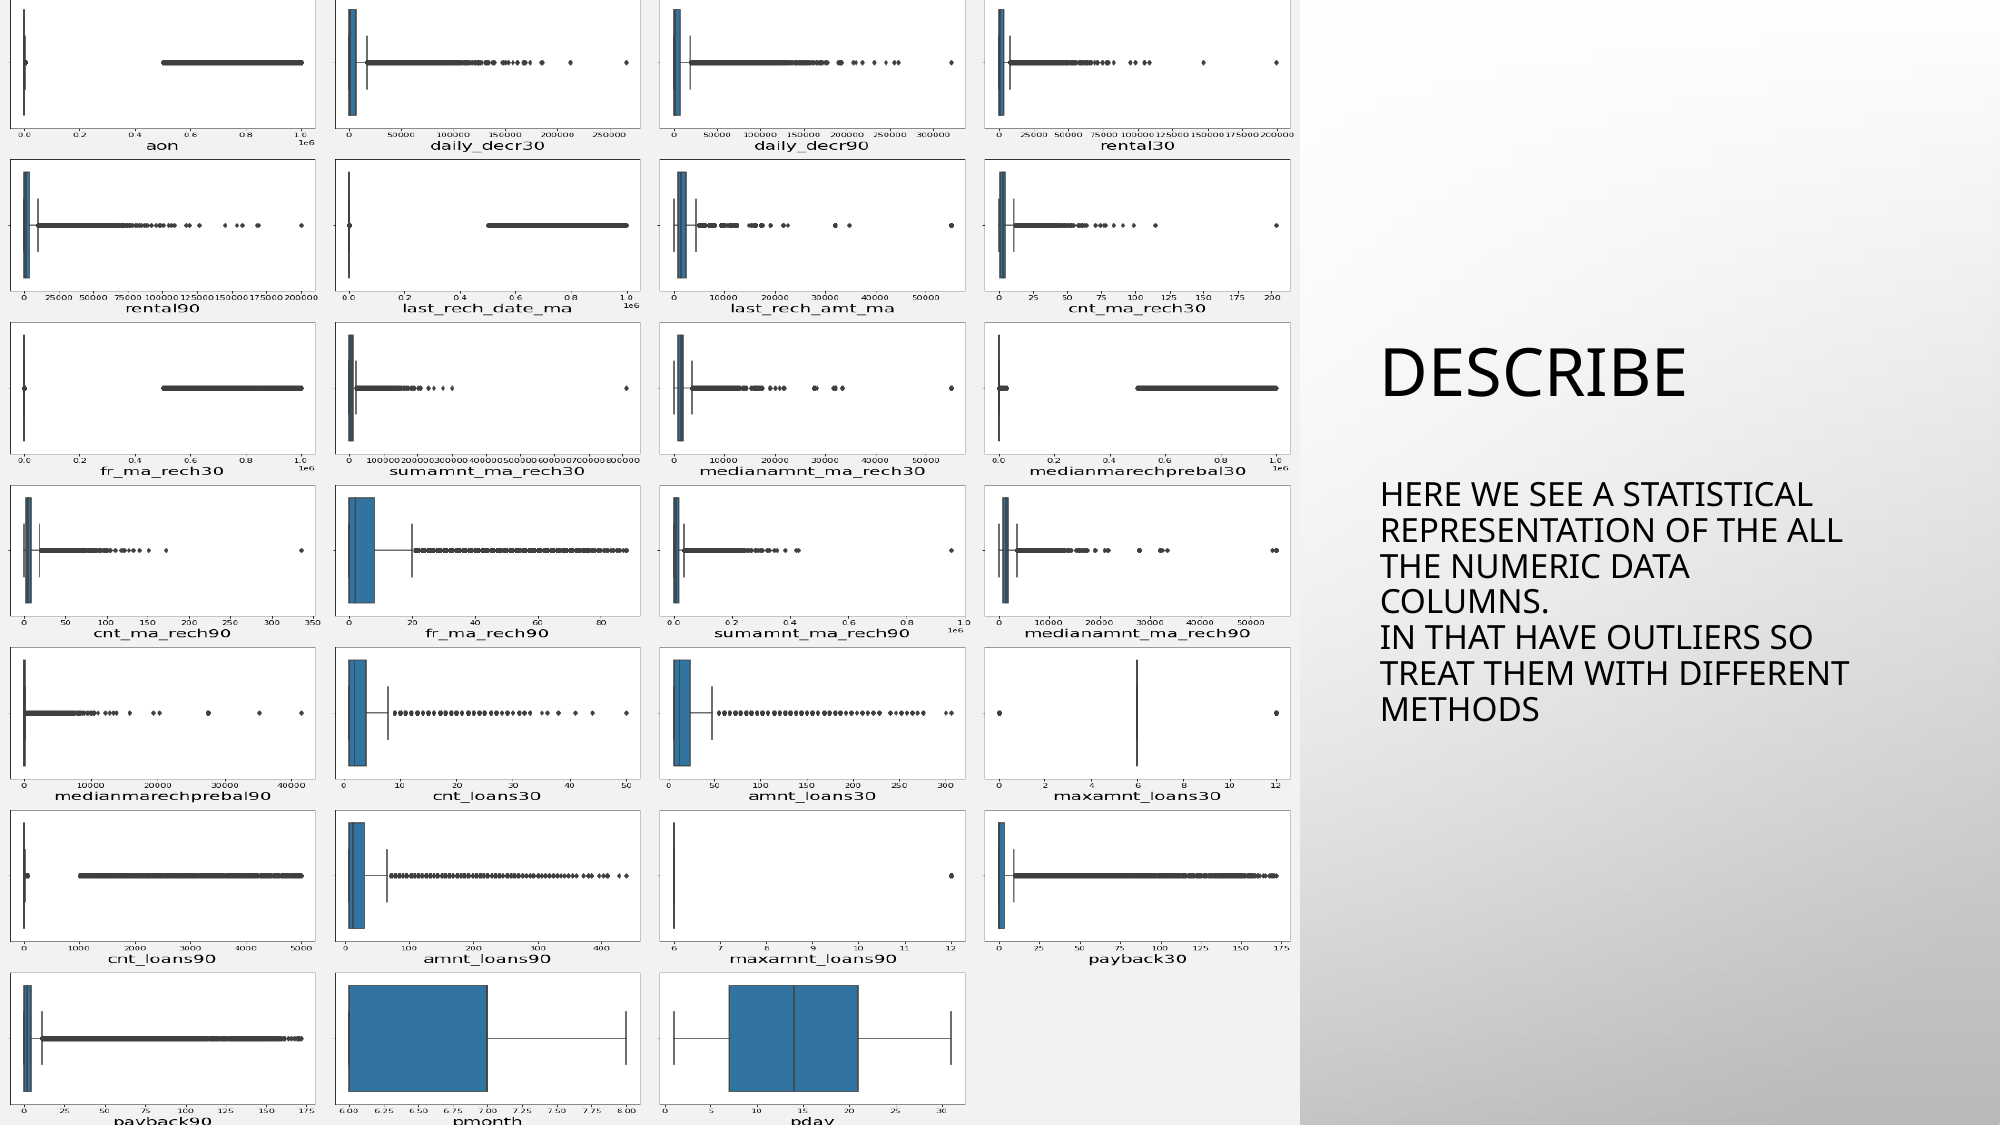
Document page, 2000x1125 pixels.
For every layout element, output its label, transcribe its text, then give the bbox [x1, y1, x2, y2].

title Describe [1364, 81, 1878, 419]
picture [0, 0, 2000, 1125]
list Here we see a statistical representation of the all the numeric data columns. In that have outliers so treat them with different methods [1364, 470, 1878, 765]
